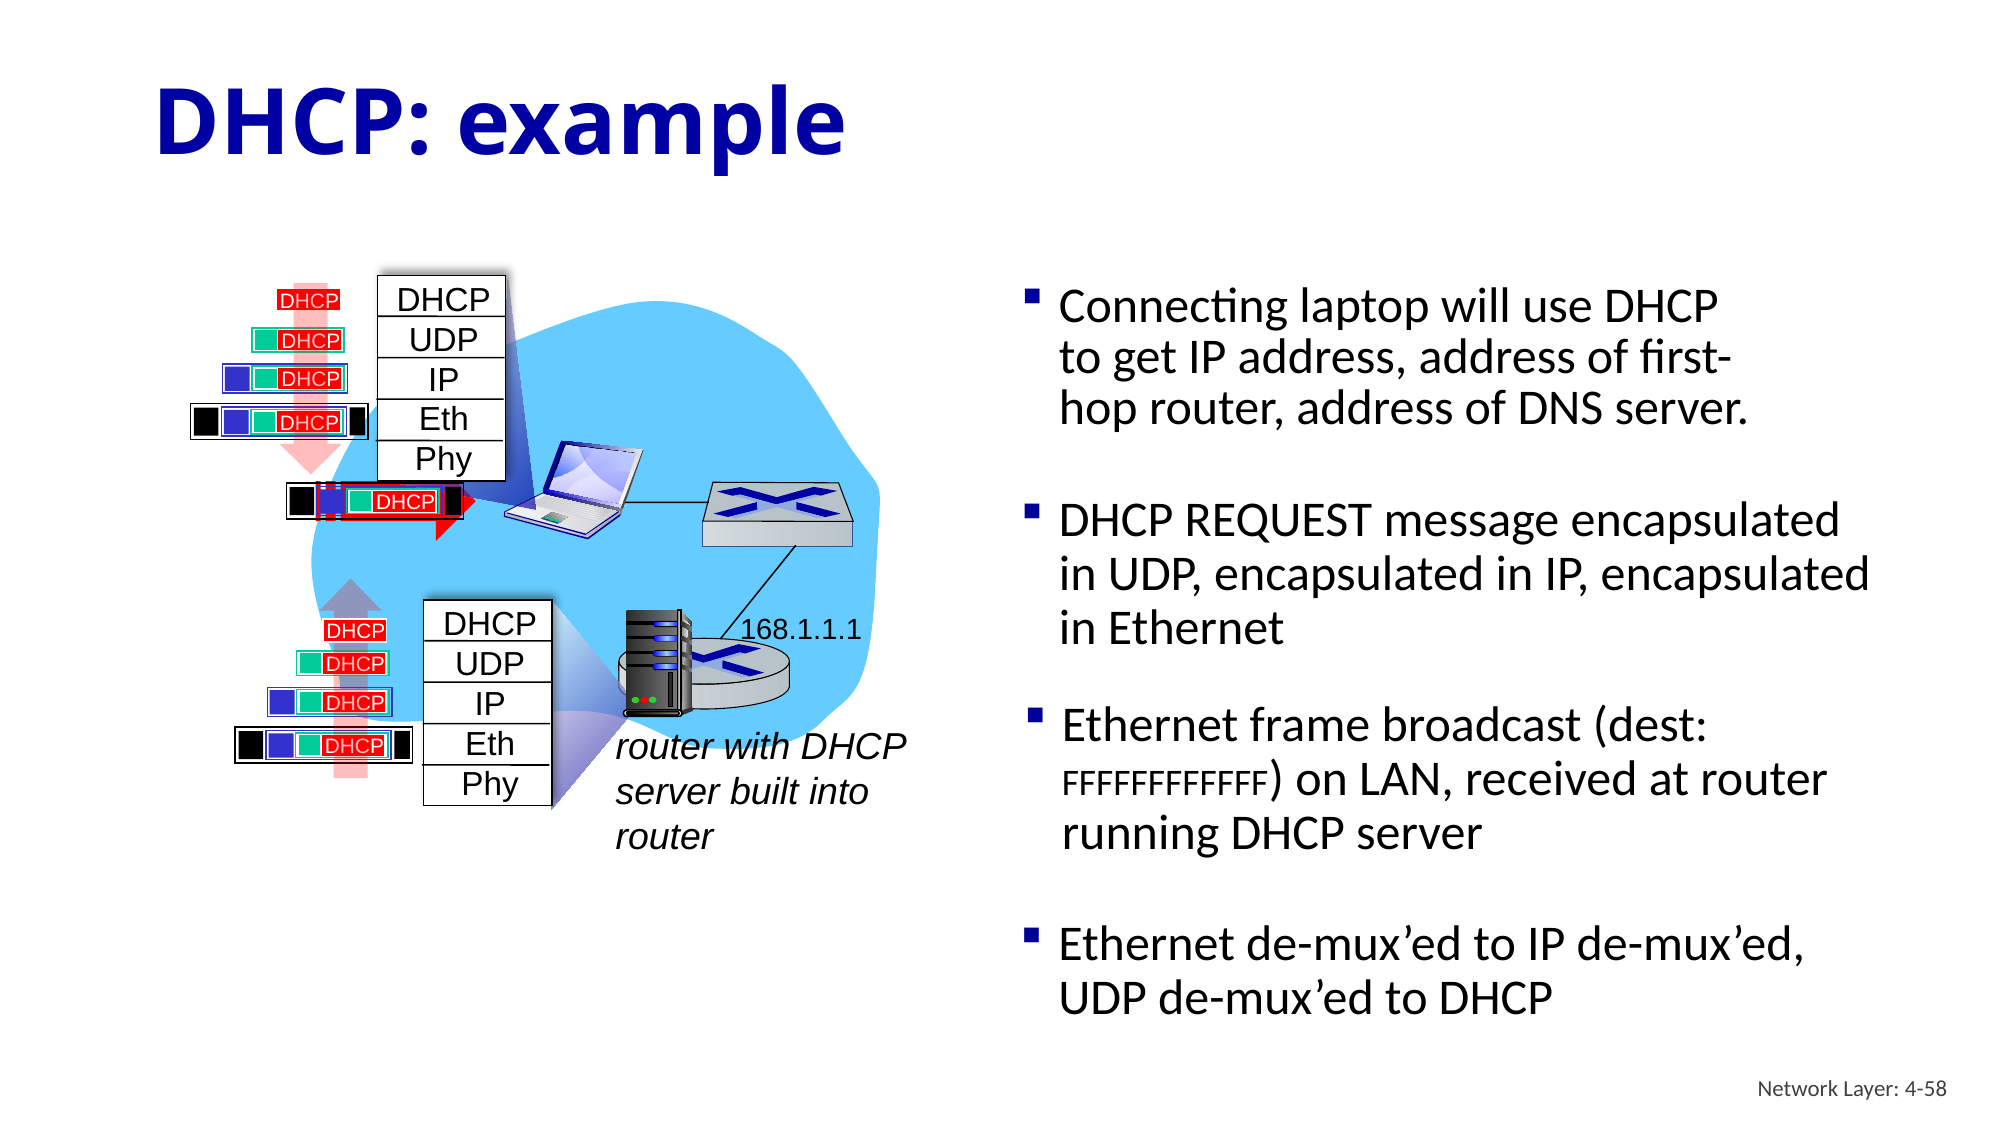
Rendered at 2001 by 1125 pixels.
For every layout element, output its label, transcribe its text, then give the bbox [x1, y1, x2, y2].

text_box Ethernet de-mux’ed to IP de-mux’ed, UDP de-mux’ed to DHCP [1005, 909, 1872, 1122]
text_box router with DHCP server built into router [600, 714, 931, 865]
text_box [190, 283, 368, 475]
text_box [235, 578, 413, 779]
slide_number Network Layer: 4-58 [1512, 1056, 1963, 1117]
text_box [375, 270, 536, 511]
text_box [702, 482, 854, 547]
text_box 168.1.1.1 [725, 602, 898, 688]
text_box Connecting laptop will use DHCP to get IP address, address of first-hop router, address of DNS server. [1005, 274, 1786, 482]
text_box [311, 610, 401, 651]
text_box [421, 594, 638, 811]
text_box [623, 610, 693, 717]
text_box Ethernet frame broadcast (dest: FFFFFFFFFFFF) on LAN, received at router running DHCP server [1008, 690, 1903, 948]
text_box DHCP REQUEST message encapsulated in UDP, encapsulated in IP, encapsulated in Ethernet [1005, 486, 1893, 701]
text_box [286, 481, 464, 522]
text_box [693, 638, 790, 709]
text_box [435, 522, 455, 542]
text_box [311, 301, 880, 722]
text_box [503, 440, 644, 542]
title DHCP: example [137, 51, 1863, 198]
